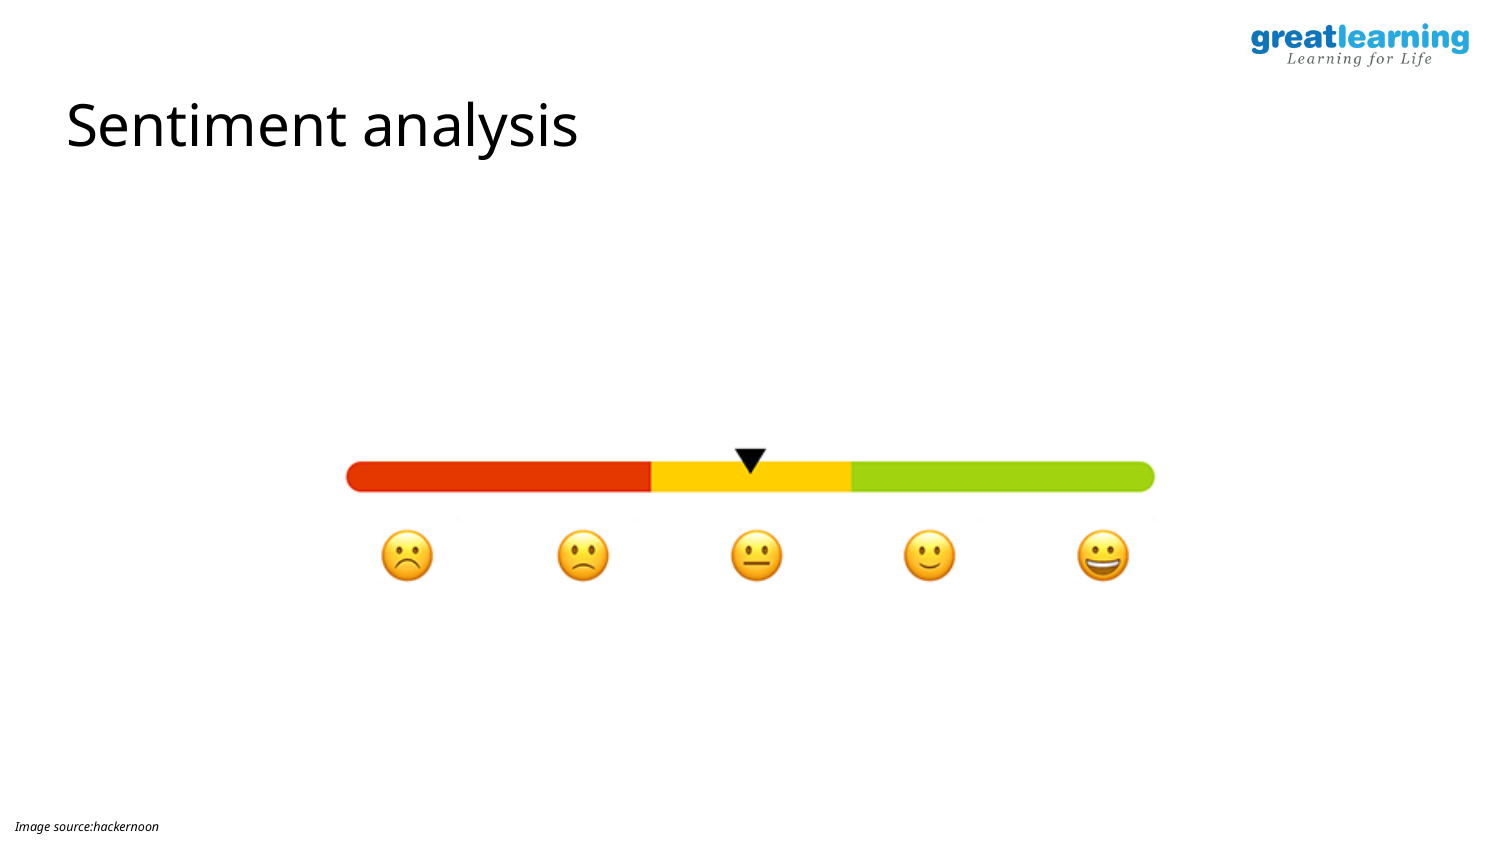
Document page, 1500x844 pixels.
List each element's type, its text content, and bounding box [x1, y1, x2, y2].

picture [316, 308, 1184, 661]
title Sentiment analysis [51, 72, 1449, 167]
list Image source:hackernoon [0, 810, 984, 844]
picture [1251, 23, 1469, 67]
